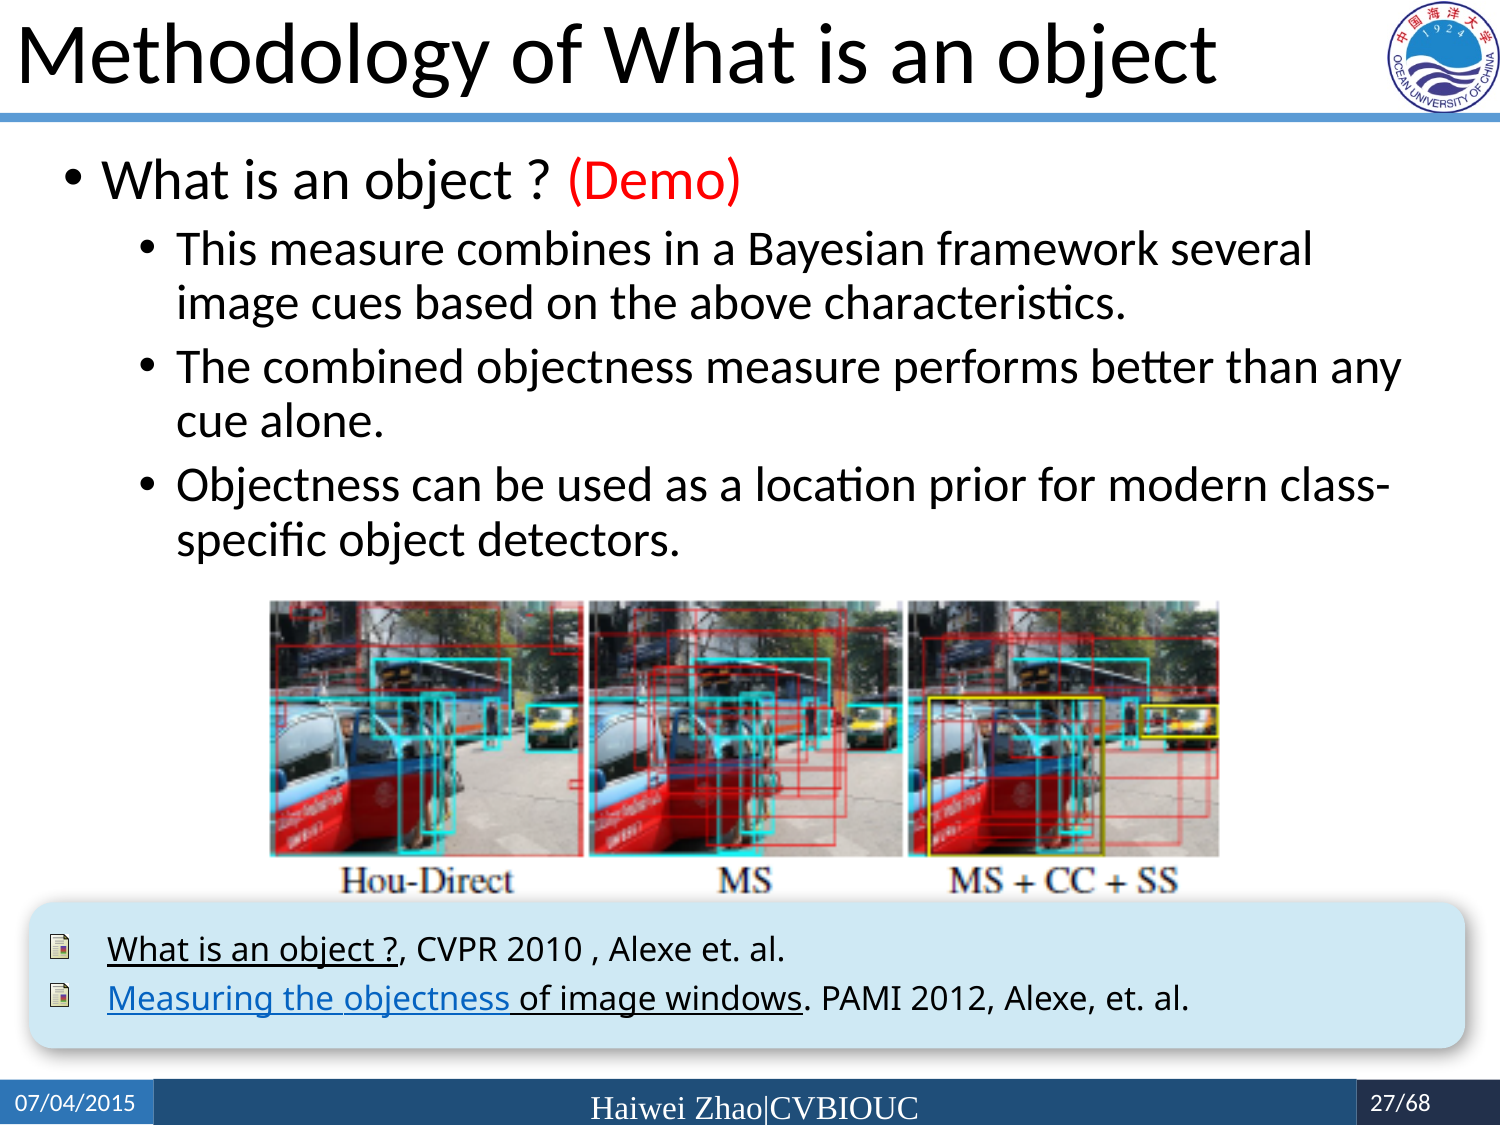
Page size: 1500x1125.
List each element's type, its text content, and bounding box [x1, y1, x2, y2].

title Methodology of What is an object [0, 0, 1375, 110]
text_box What is an object ?, CVPR 2010 , Alexe et. al. Measuring the objectness of image windows. PAMI 2012, Alexe, et. al. [28, 901, 1467, 1050]
picture [257, 594, 1231, 899]
picture [50, 983, 75, 1007]
picture [50, 934, 75, 959]
picture [1387, 1, 1500, 112]
list What is an object ? (Demo) This measure combines in a Bayesian framework several image cues based on the above characteristics. The combined objectness measure performs better than any cue alone. Objectness can be used as a location prior for modern class-specific object detectors. [48, 141, 1446, 896]
